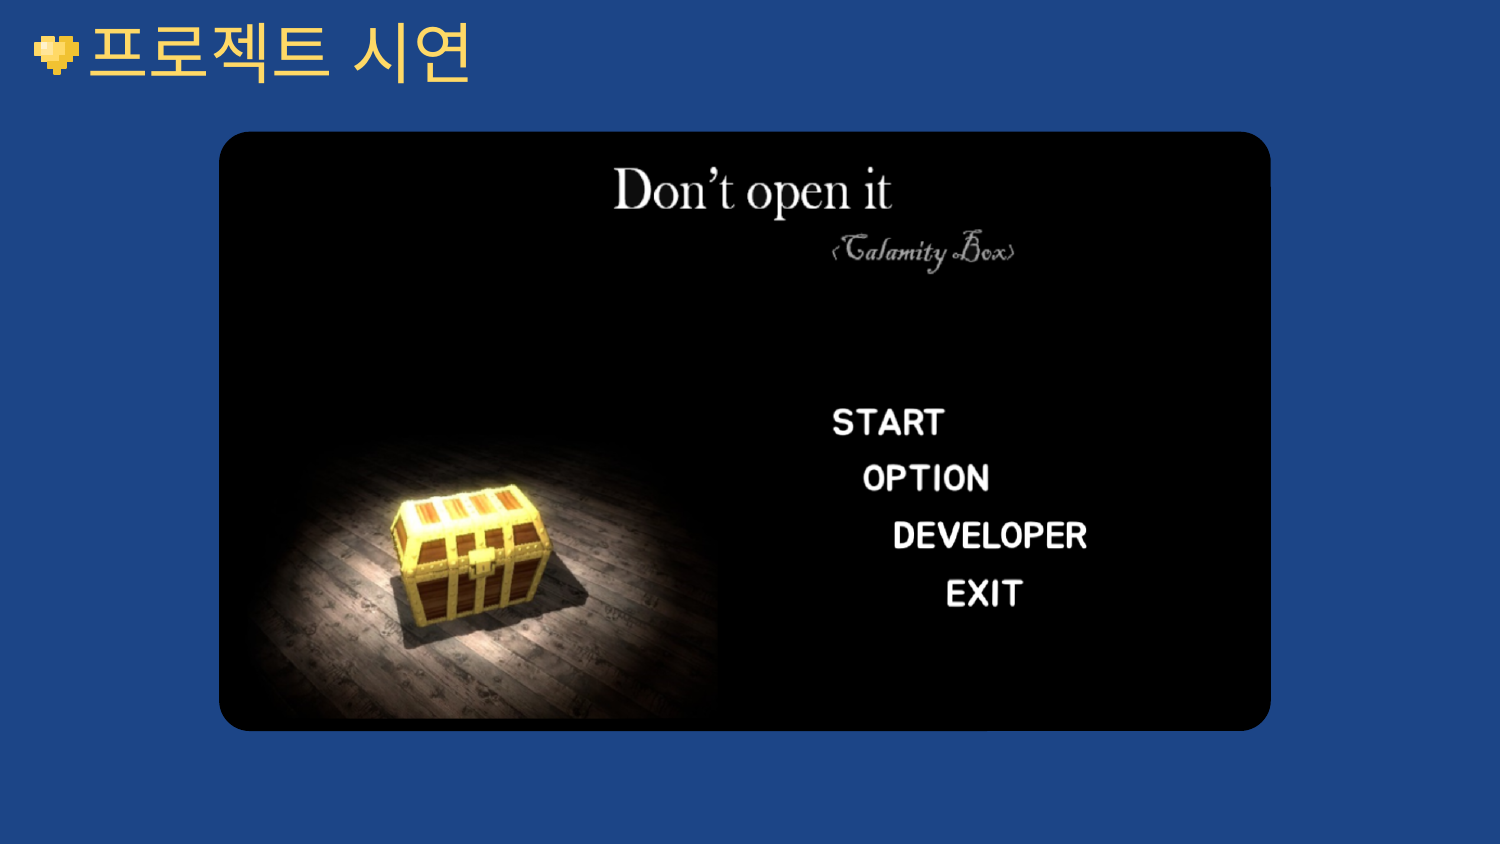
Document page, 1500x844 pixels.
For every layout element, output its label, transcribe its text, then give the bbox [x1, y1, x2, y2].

title 프로젝트 시연 [72, 13, 533, 108]
picture [225, 137, 1265, 725]
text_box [34, 36, 79, 75]
